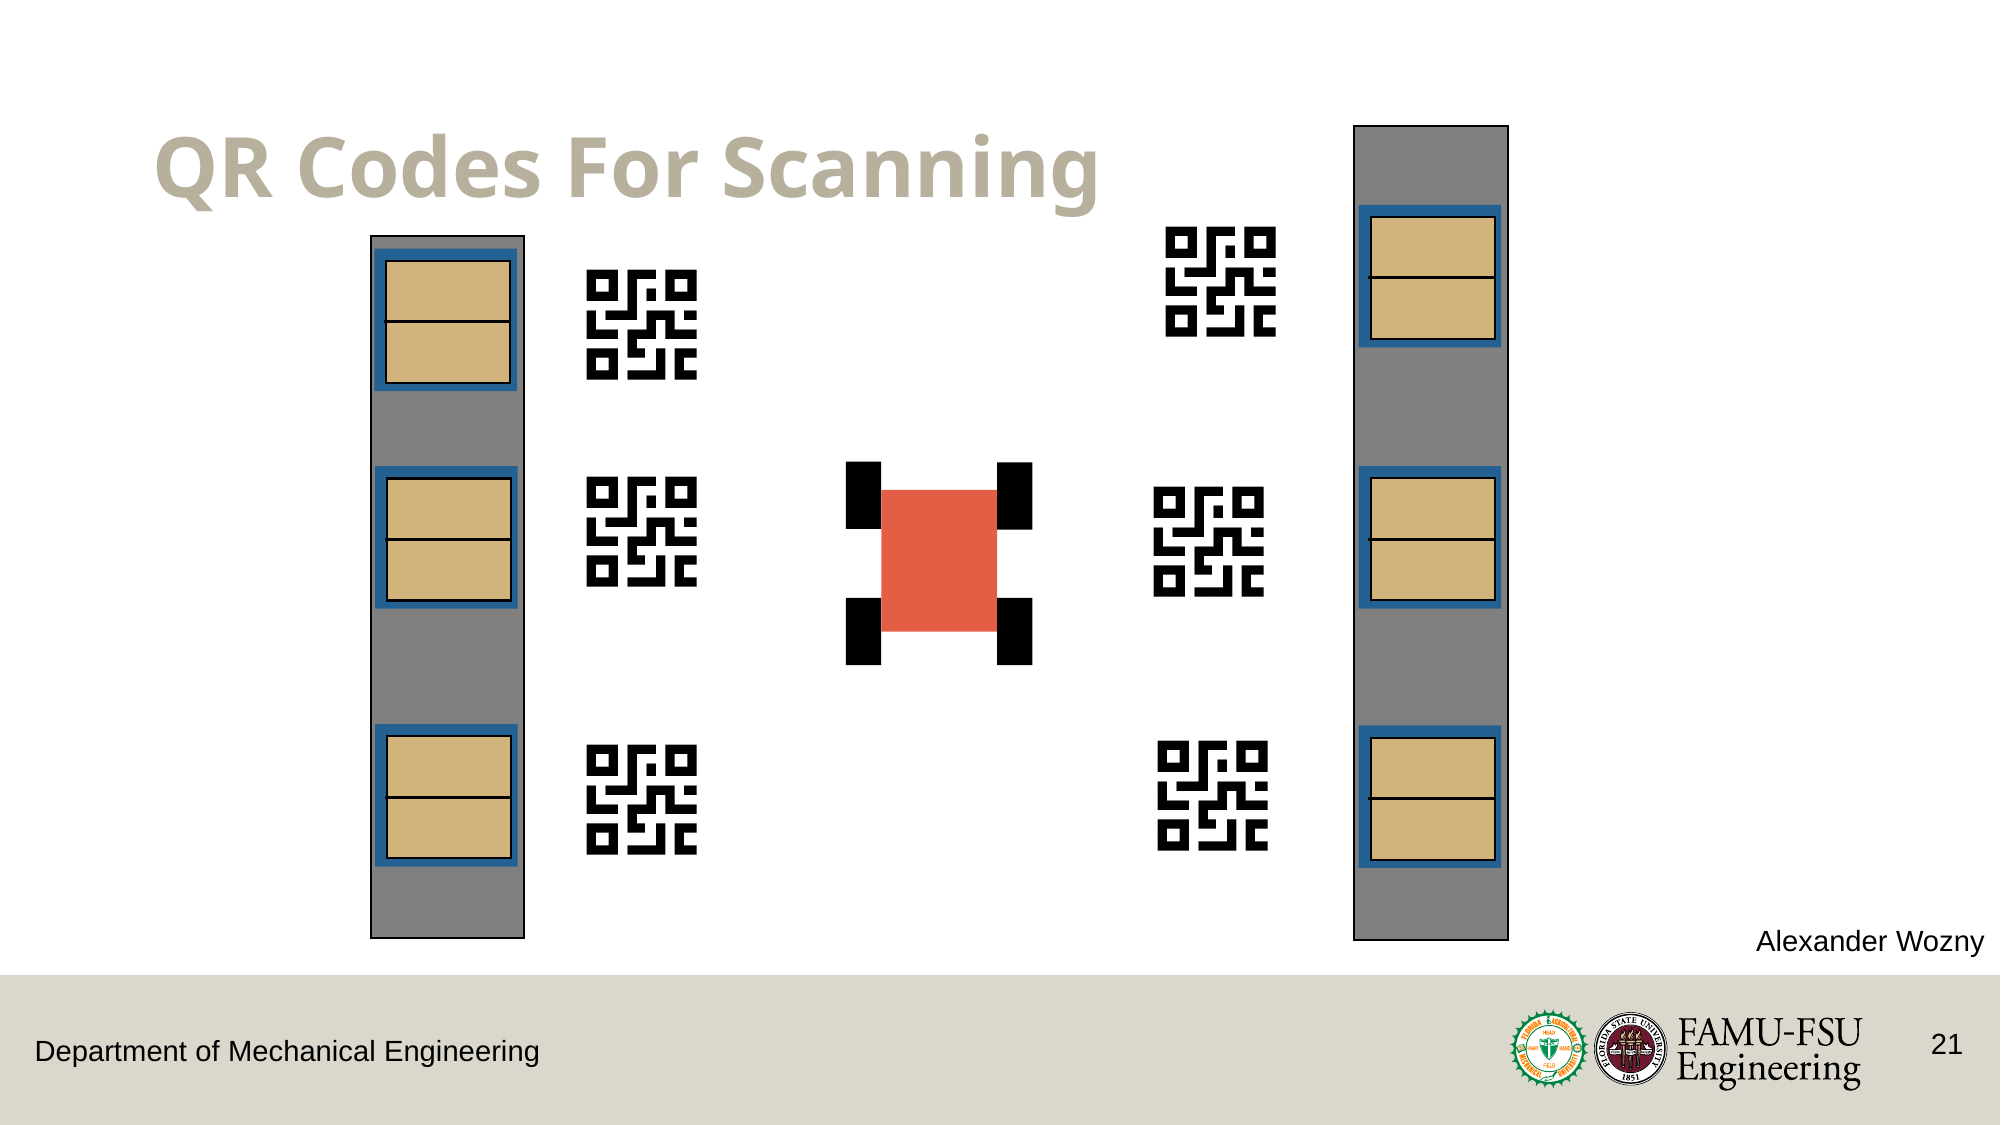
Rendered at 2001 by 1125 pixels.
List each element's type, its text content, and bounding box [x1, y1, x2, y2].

slide_number 21 [1862, 1017, 1978, 1078]
footer Alexander Wozny [1325, 915, 2000, 975]
title QR Codes For Scanning [137, 59, 1863, 224]
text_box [370, 125, 1508, 940]
